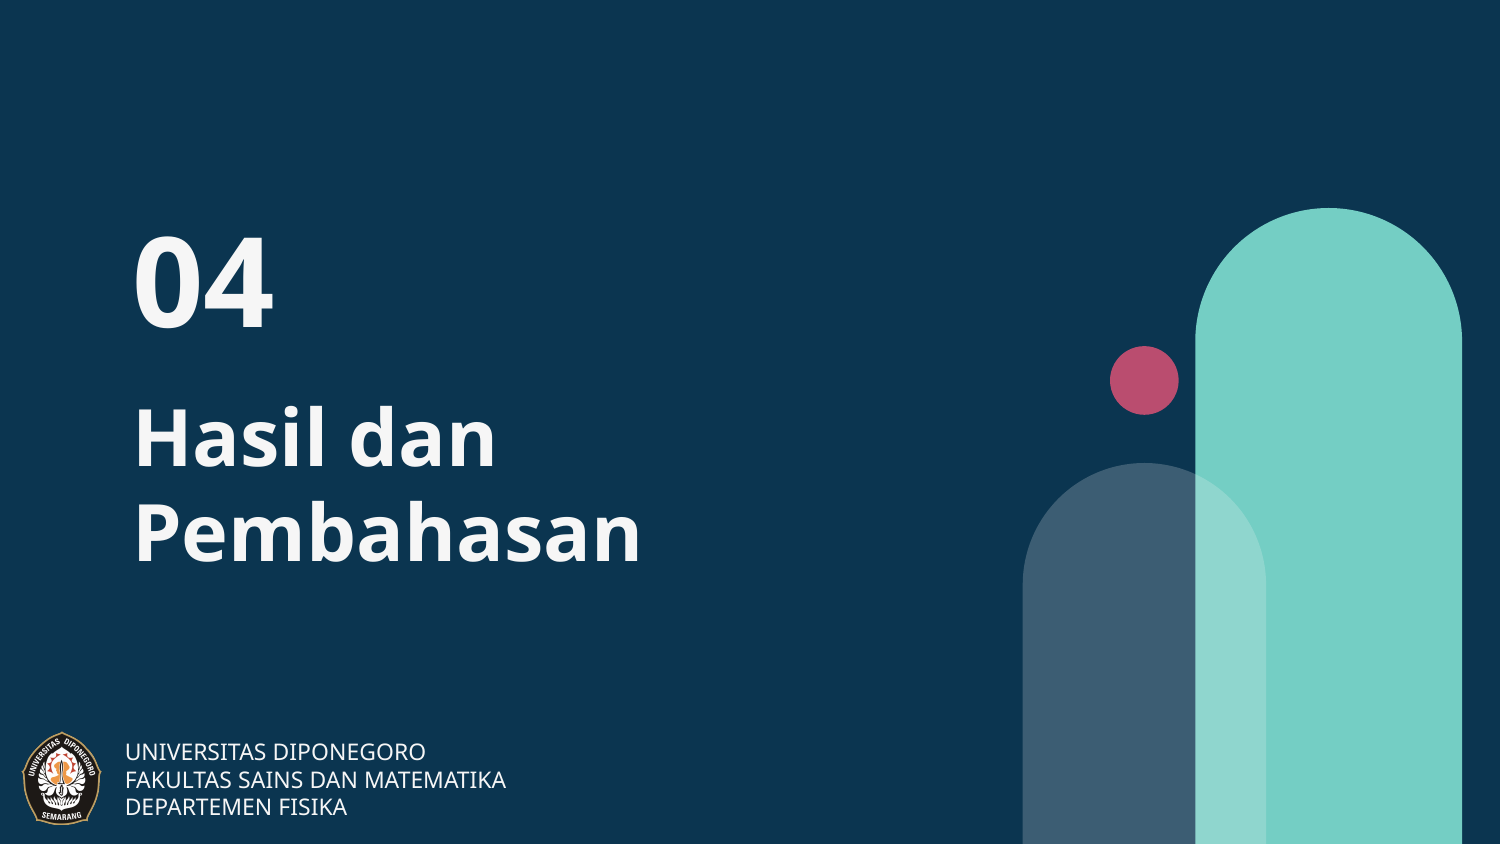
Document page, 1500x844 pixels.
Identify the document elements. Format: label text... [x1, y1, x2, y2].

title 04 [116, 207, 335, 347]
title Hasil dan Pembahasan [116, 372, 698, 511]
picture [13, 730, 111, 826]
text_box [1022, 207, 1463, 844]
text_box UNIVERSITAS DIPONEGORO FAKULTAS SAINS DAN MATEMATIKA DEPARTEMEN FISIKA [112, 730, 737, 828]
